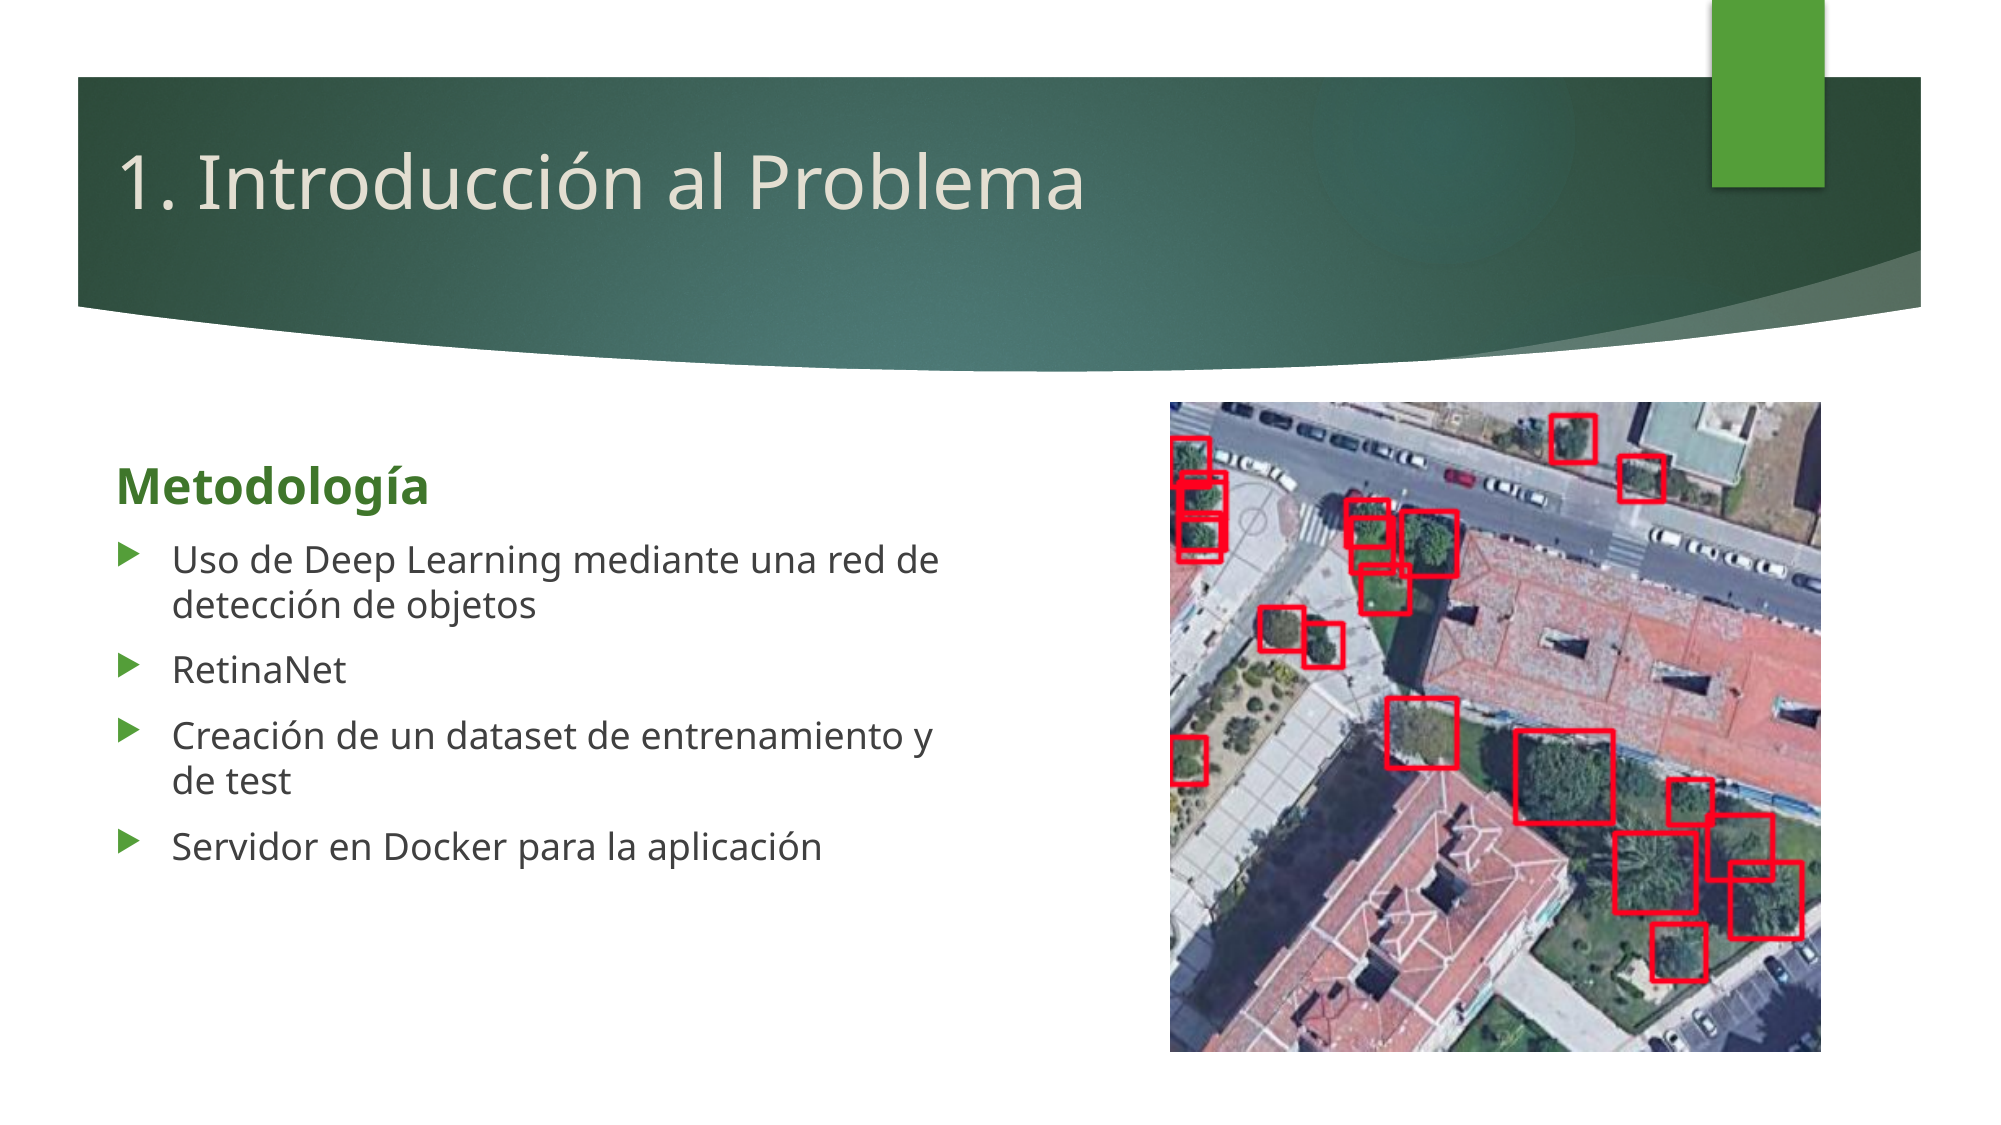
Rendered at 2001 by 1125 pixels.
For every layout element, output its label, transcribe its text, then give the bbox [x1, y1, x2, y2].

list Metodología Uso de Deep Learning mediante una red de detección de objetos RetinaNet Creación de un dataset de entrenamiento y de test Servidor en Docker para la aplicación [100, 447, 986, 1007]
text_box 1. Introducción al Problema [100, 70, 1511, 288]
picture [1170, 401, 1821, 1053]
